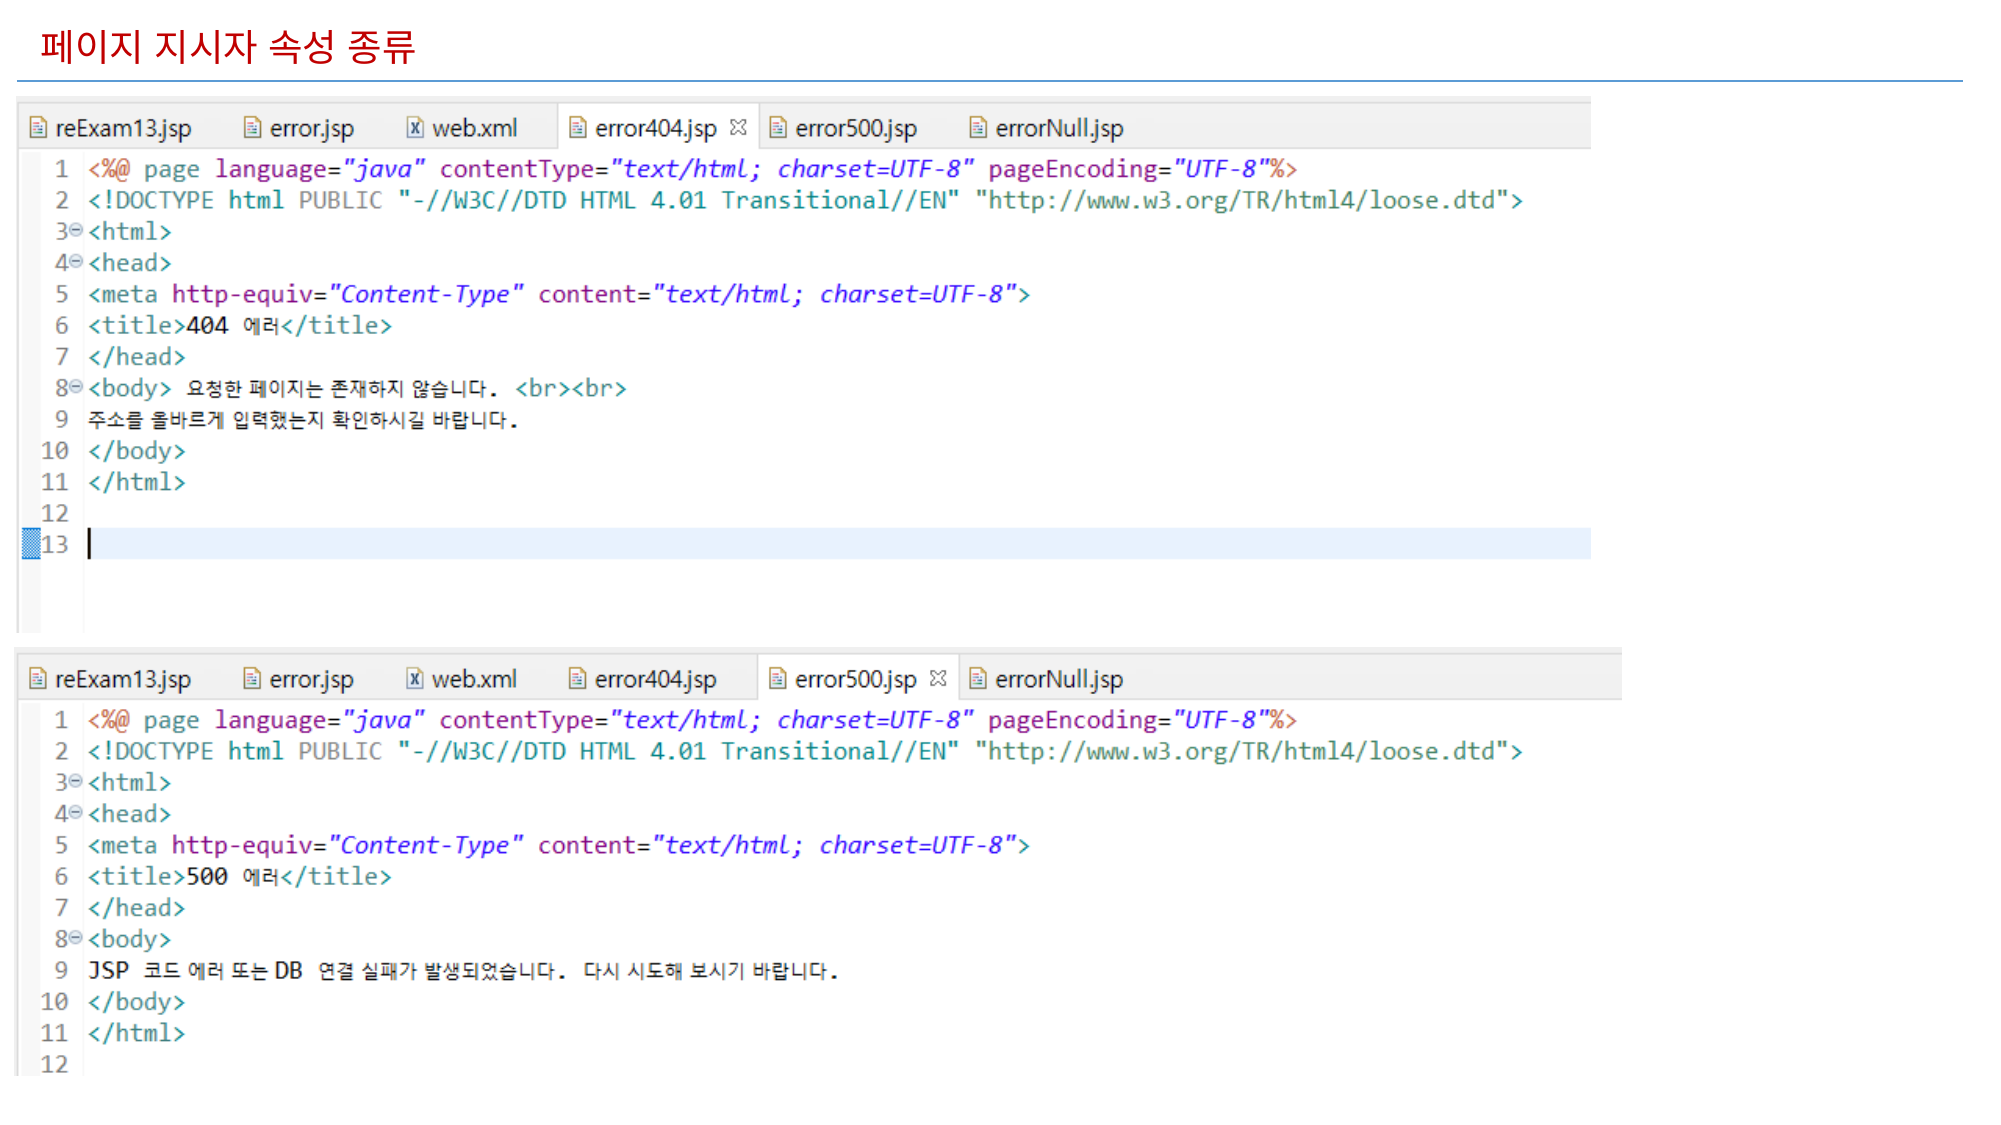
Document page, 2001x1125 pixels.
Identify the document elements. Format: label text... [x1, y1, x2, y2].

text_box 페이지 지시자 속성 종류 [25, 16, 729, 77]
picture [16, 96, 1591, 633]
picture [14, 647, 1622, 1076]
